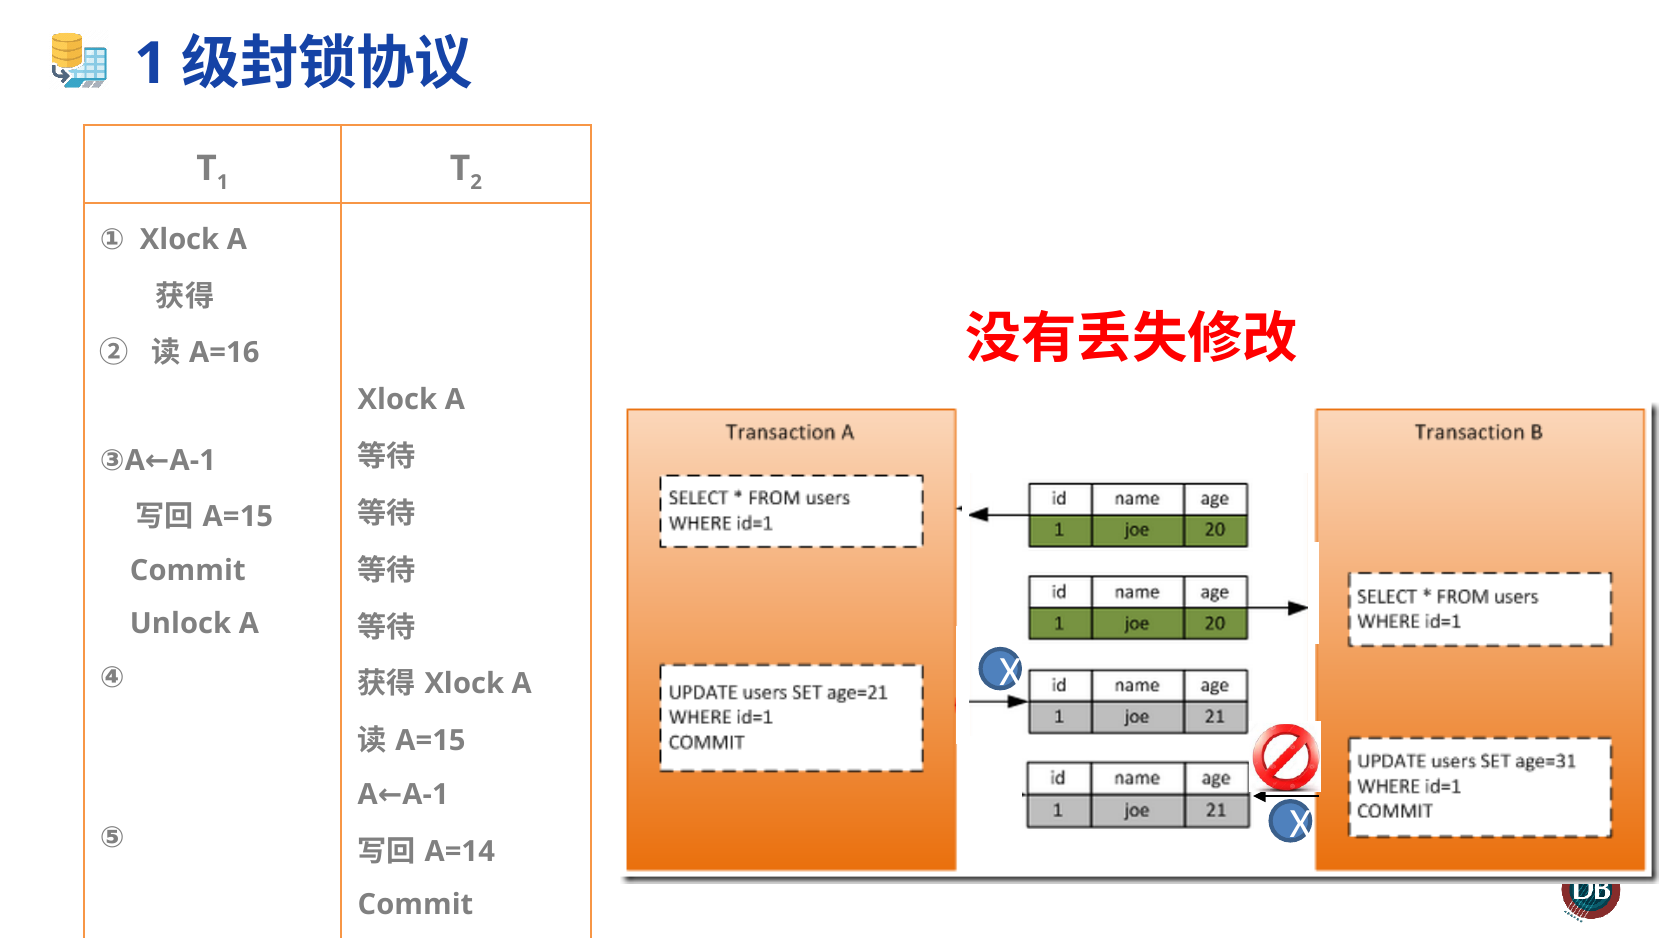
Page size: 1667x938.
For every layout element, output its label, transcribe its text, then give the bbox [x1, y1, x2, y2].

table_header T1 [85, 126, 340, 202]
picture [620, 402, 1660, 924]
picture [49, 30, 109, 90]
table_cell Xlock A 等待 等待 等待 等待 获得Xlock A 读A=15 A←A-1 写回A=14 Commit Unlock A [342, 204, 590, 938]
table_header T2 [342, 126, 590, 202]
table_cell ① Xlock A 获得 ② 读A=16 ③A←A-1 写回A=15 Commit Unlock A ④ ⑤ [85, 204, 340, 938]
text_box 没有丢失修改 [950, 294, 1326, 377]
title 1级封锁协议 [118, 17, 1590, 103]
